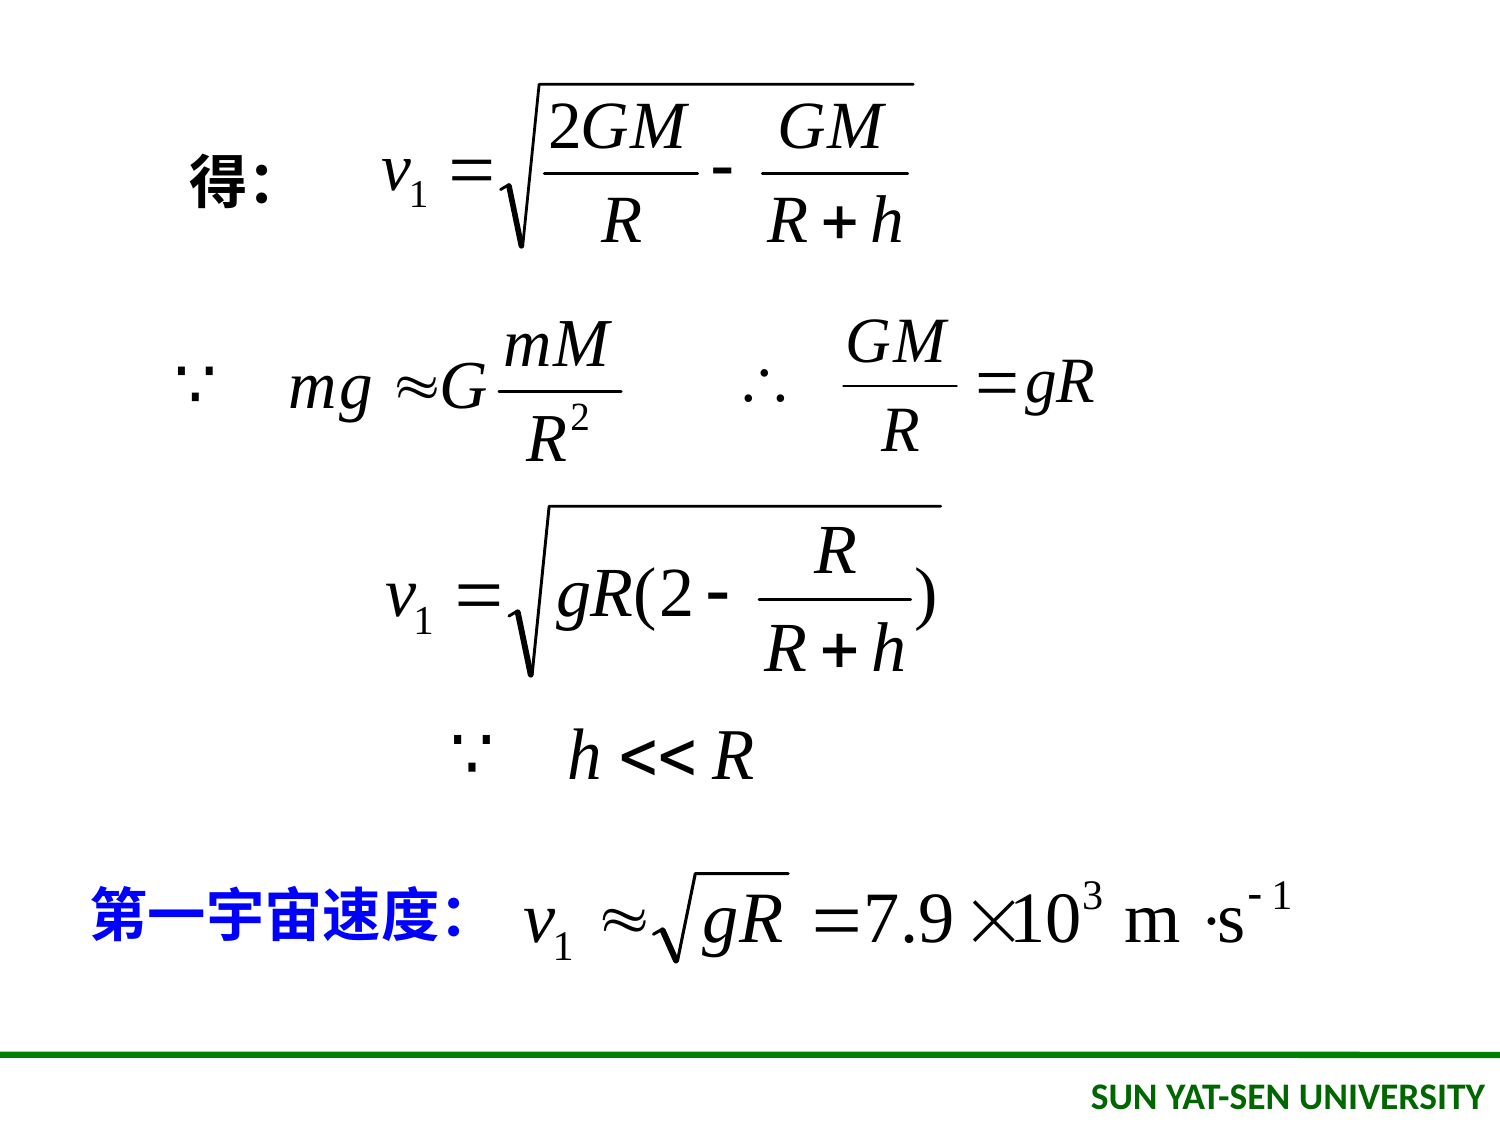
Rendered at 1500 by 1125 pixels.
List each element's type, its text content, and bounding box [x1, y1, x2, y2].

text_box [737, 299, 1105, 463]
text_box 第一宇宙速度： [74, 870, 508, 956]
text_box 得： [174, 137, 325, 223]
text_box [513, 857, 1304, 979]
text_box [374, 487, 951, 690]
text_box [449, 712, 762, 806]
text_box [371, 66, 925, 260]
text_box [174, 299, 632, 473]
